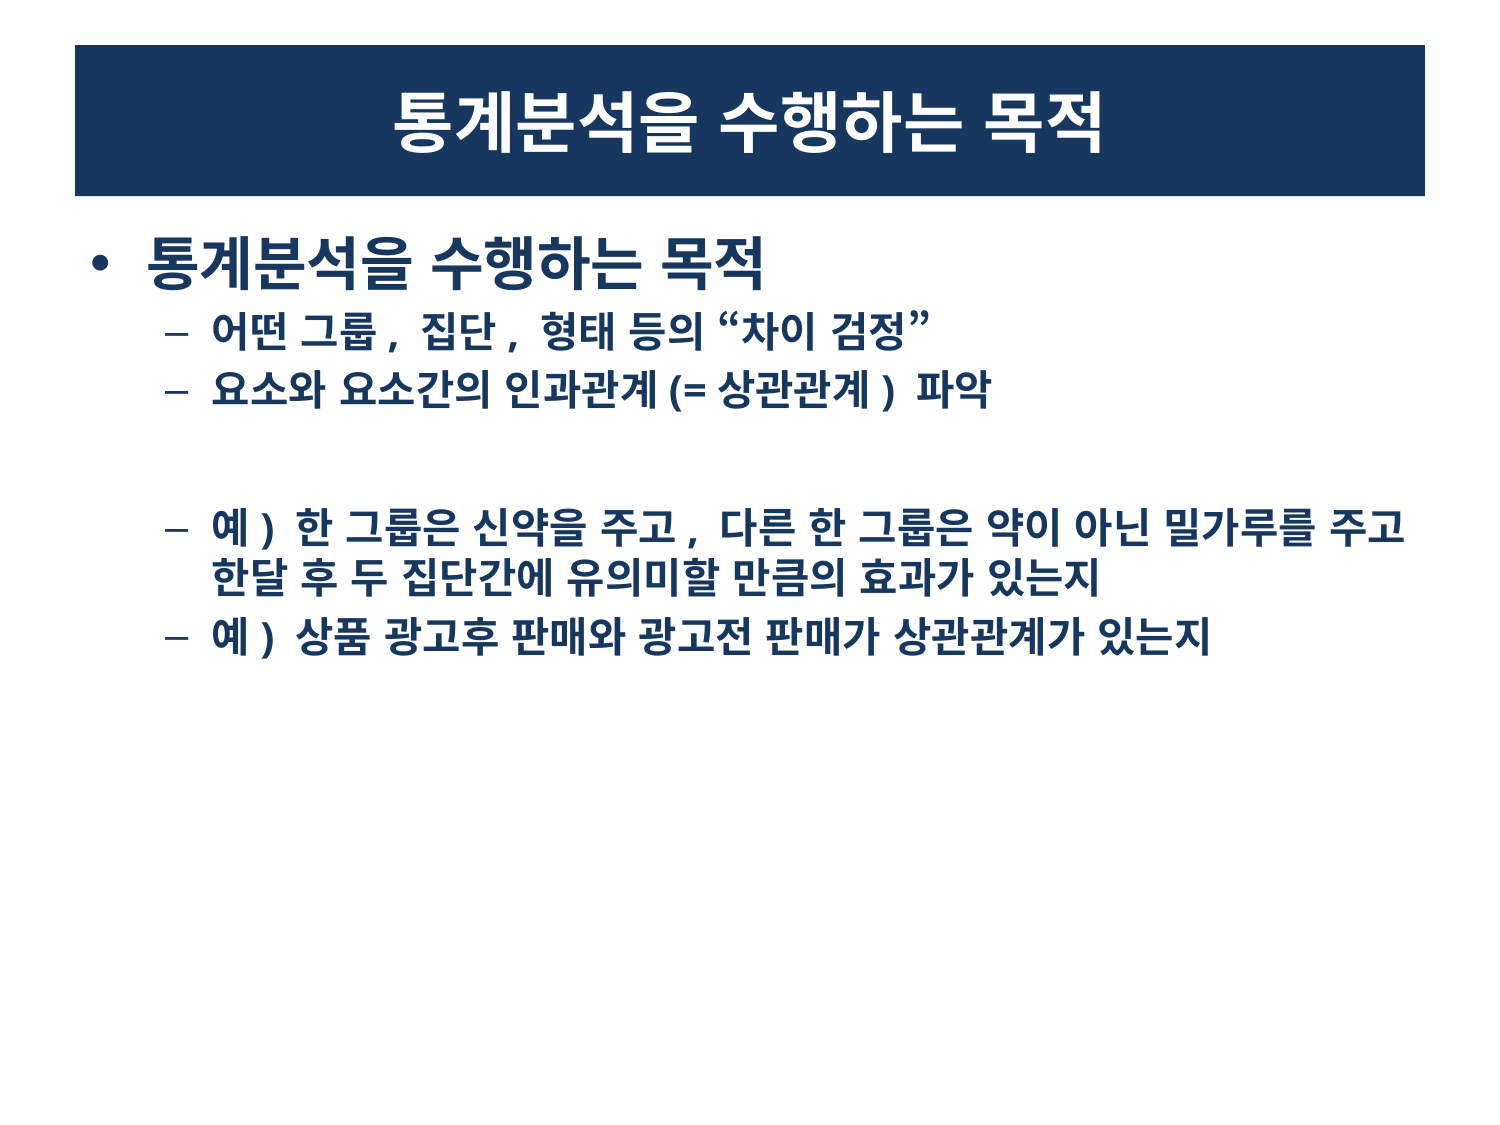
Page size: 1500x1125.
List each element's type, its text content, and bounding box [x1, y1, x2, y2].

list 통계분석을 수행하는 목적 어떤 그룹, 집단, 형태 등의 “차이 검정” 요소와 요소간의 인과관계(=상관관계) 파악 예) 한 그룹은 신약을 주고, 다른 한 그룹은 약이 아닌 밀가루를 주고 한달 후 두 집단간에 유의미할 만큼의 효과가 있는지 예) 상품 광고후 판매와 광고전 판매가 상관관계가 있는지 [75, 219, 1425, 1005]
title 통계분석을 수행하는 목적 [75, 45, 1425, 197]
